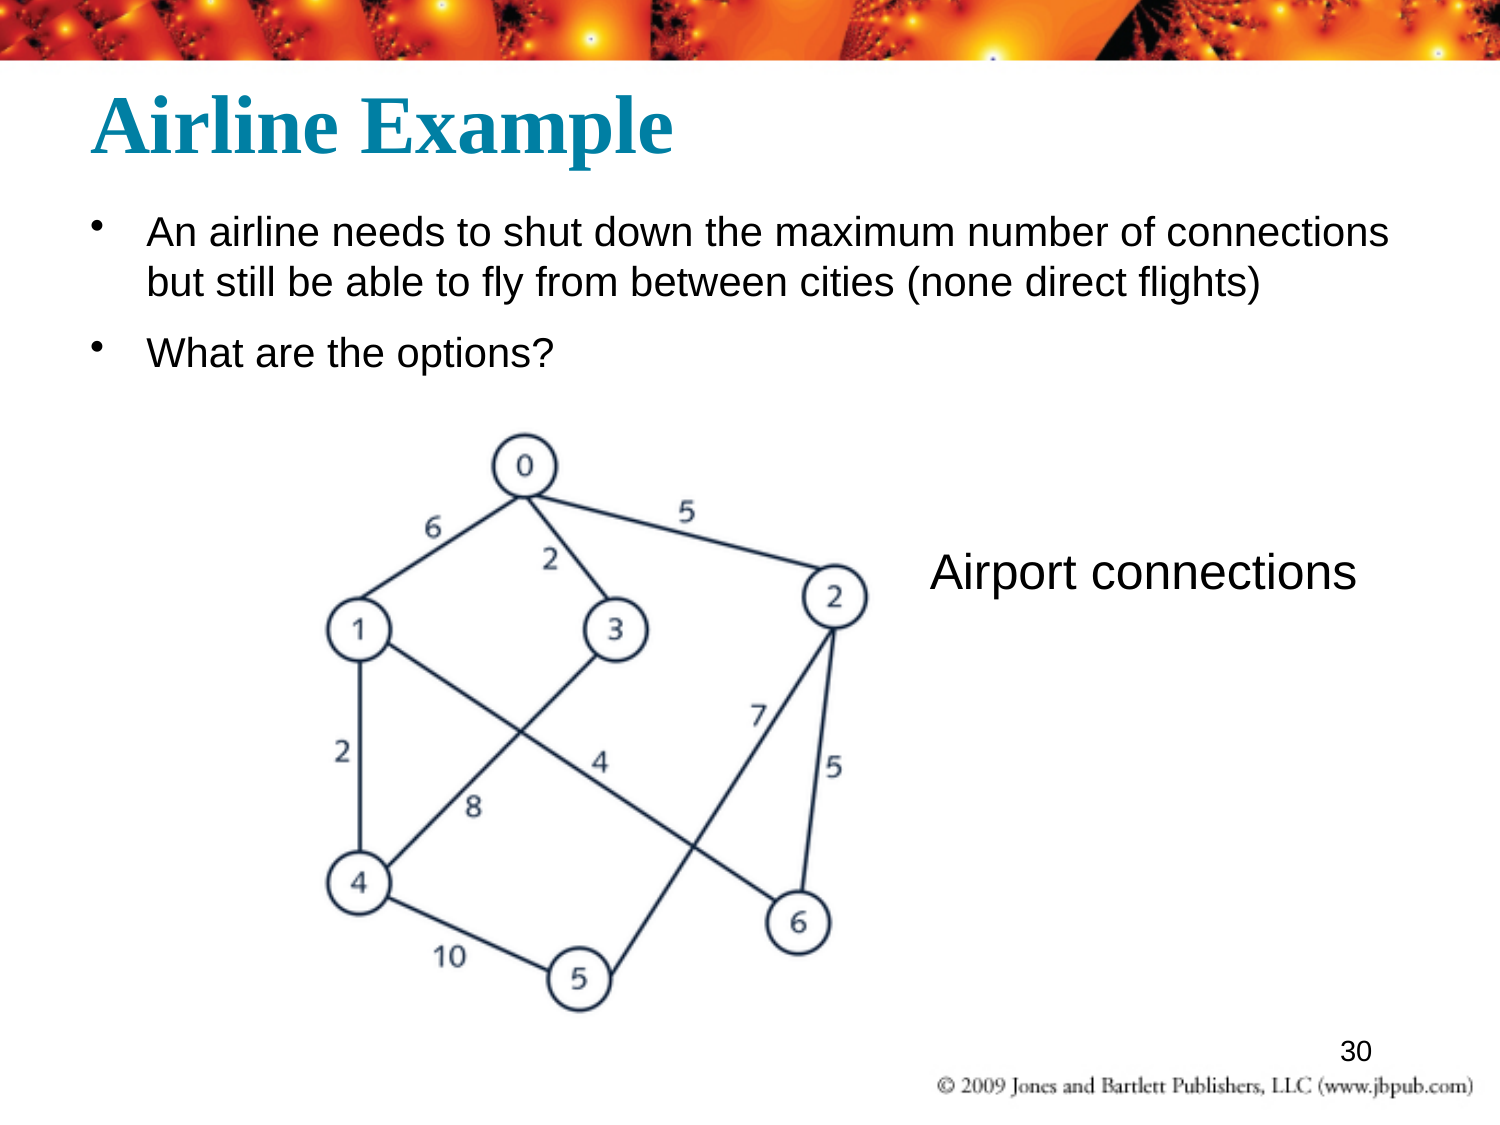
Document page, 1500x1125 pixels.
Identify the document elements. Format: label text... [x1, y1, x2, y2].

text_box Airport connections [965, 532, 1425, 607]
text_box An airline needs to shut down the maximum number of connections but still be able to fly from between cities (none direct flights) What are the options? [74, 197, 1425, 429]
picture [0, 0, 1500, 1125]
slide_number 30 [1074, 1024, 1388, 1101]
title Airline Example [74, 44, 1426, 196]
